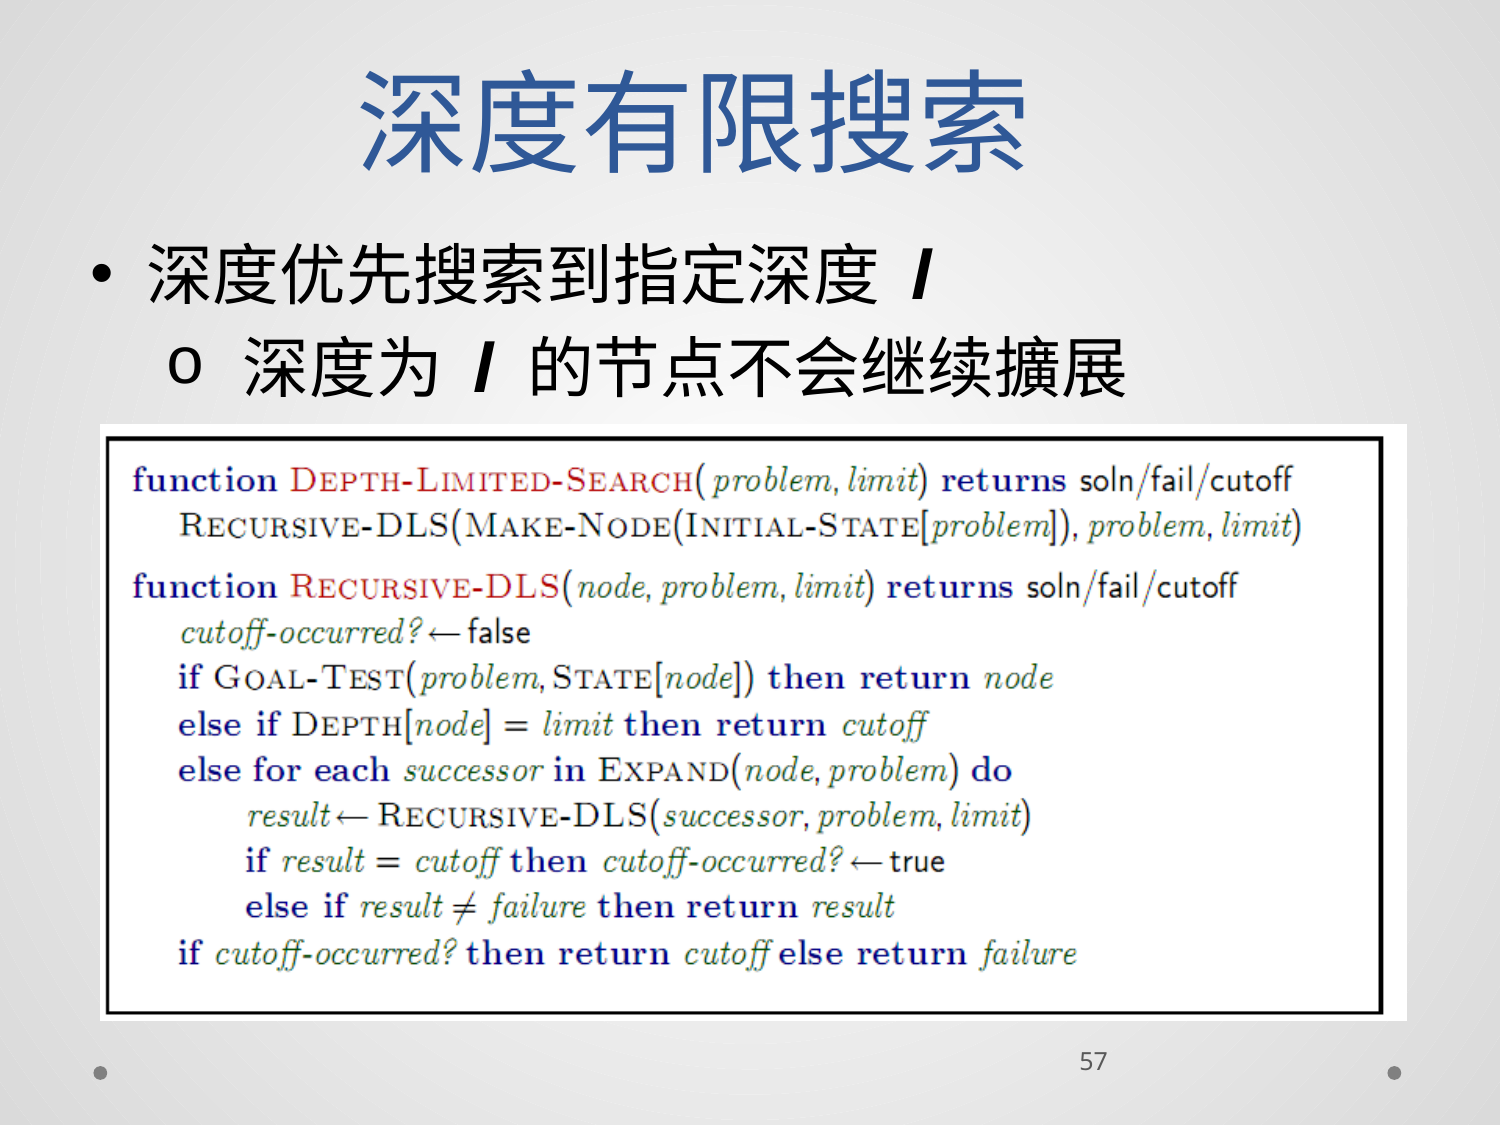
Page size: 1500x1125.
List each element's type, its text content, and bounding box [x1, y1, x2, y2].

picture [100, 424, 1407, 1021]
list 深度优先搜索到指定深度 l 深度为 l 的节点不会继续擴展 [74, 224, 1376, 949]
title 深度有限搜索 [75, 20, 1313, 224]
slide_number 57 [1074, 1025, 1425, 1100]
